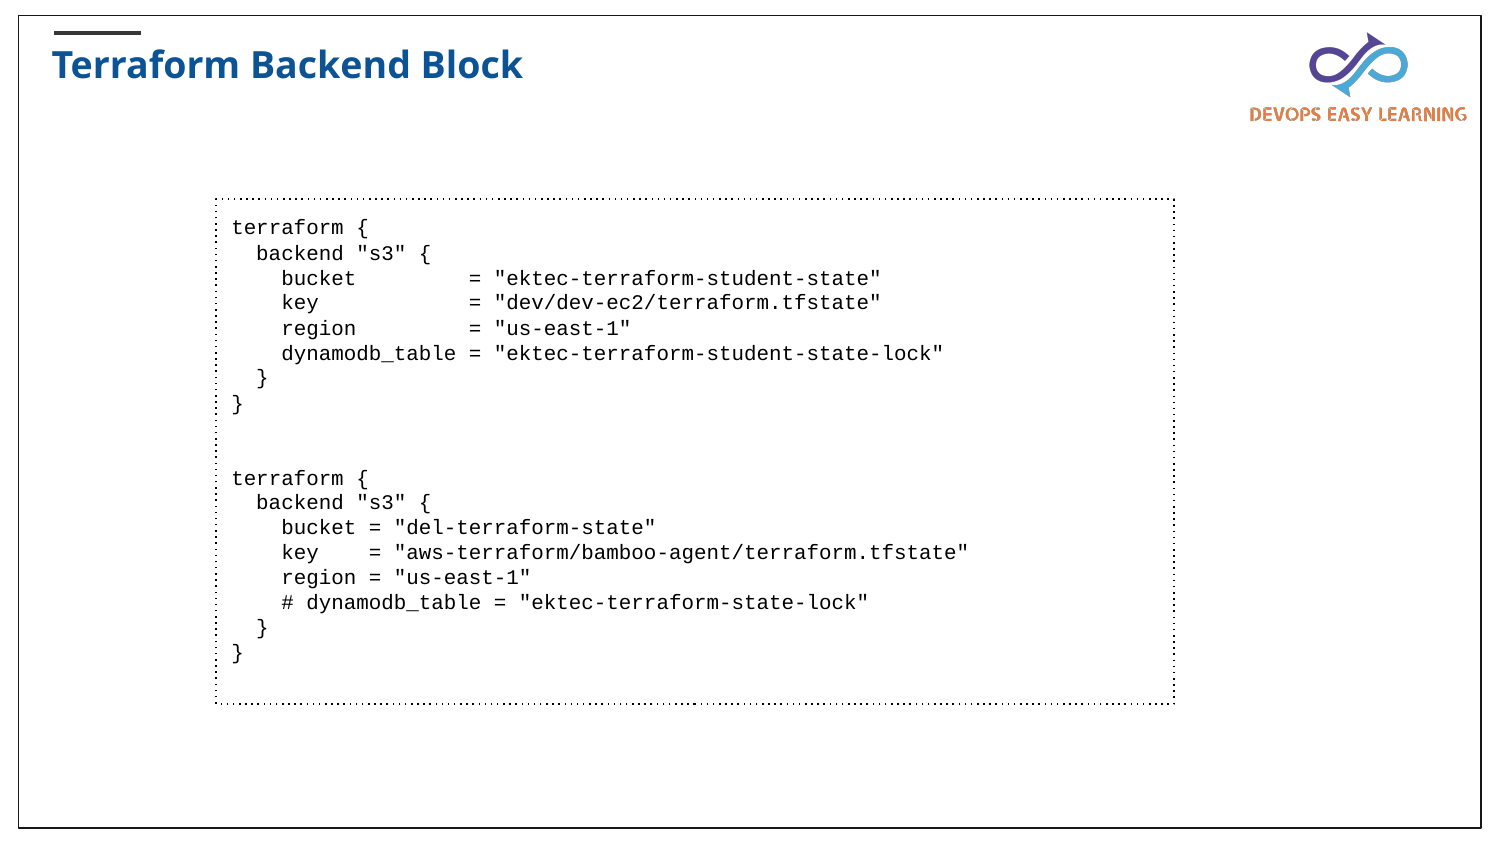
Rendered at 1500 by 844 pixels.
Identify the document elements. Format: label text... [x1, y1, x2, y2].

picture [1240, 21, 1477, 141]
text_box terraform { backend "s3" { bucket = "ektec-terraform-student-state" key = "dev/dev-ec2/terraform.tfstate" region = "us-east-1" dynamodb_table = "ektec-terraform-student-state-lock" } } terraform { backend "s3" { bucket = "del-terraform-state" key = "aws-terraform/bamboo-agent/terraform.tfstate" region = "us-east-1" # dynamodb_table = "ektec-terraform-state-lock" } } [216, 199, 1174, 704]
text_box Terraform Backend Block [36, 33, 1220, 94]
text_box [18, 15, 1482, 829]
